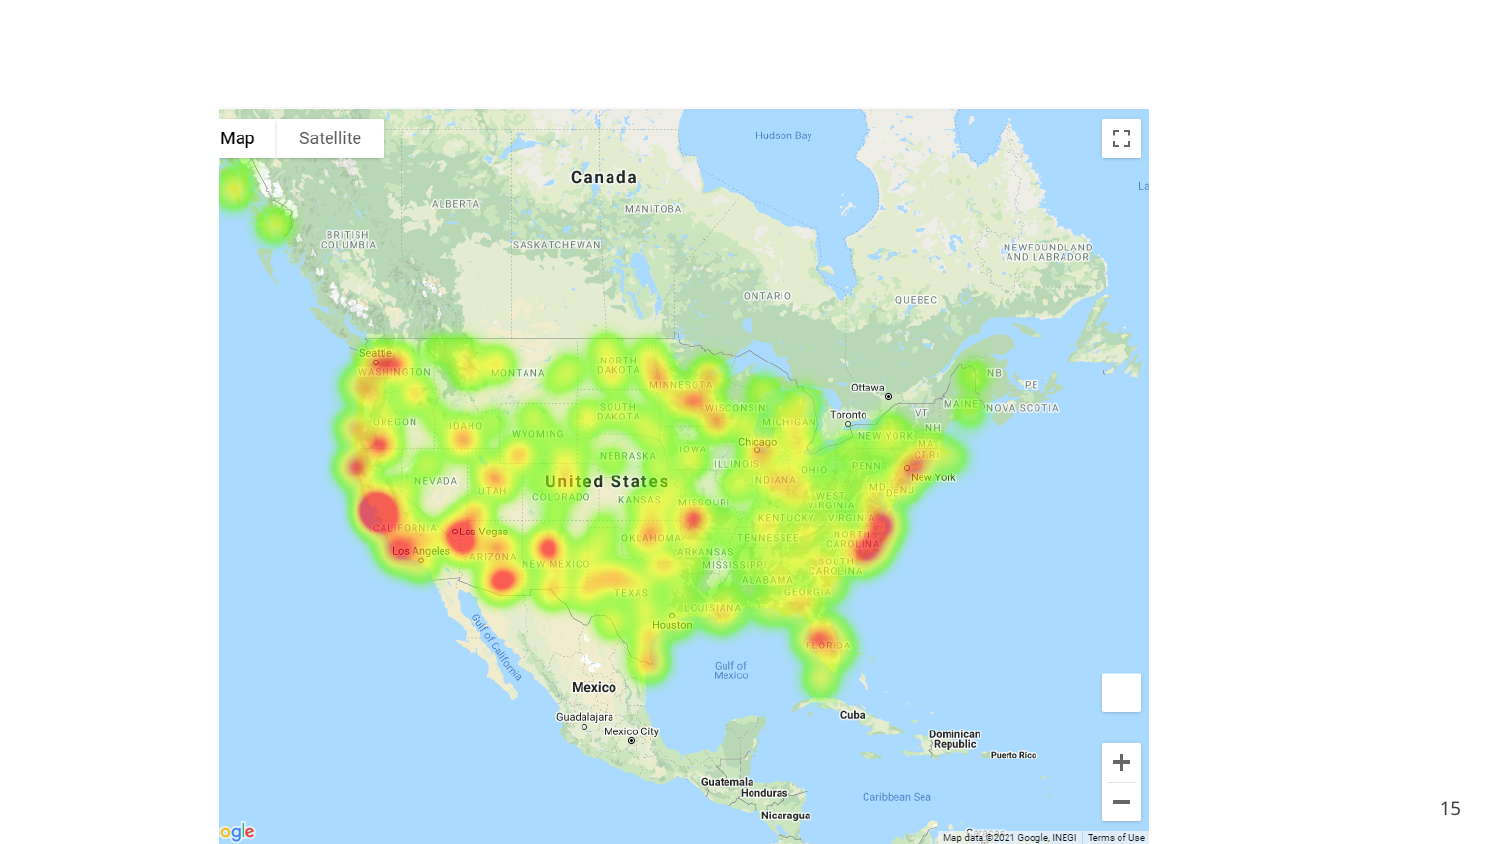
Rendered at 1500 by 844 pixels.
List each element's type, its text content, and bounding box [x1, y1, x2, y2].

slide_number 15 [1386, 777, 1477, 842]
picture [215, 107, 1149, 844]
